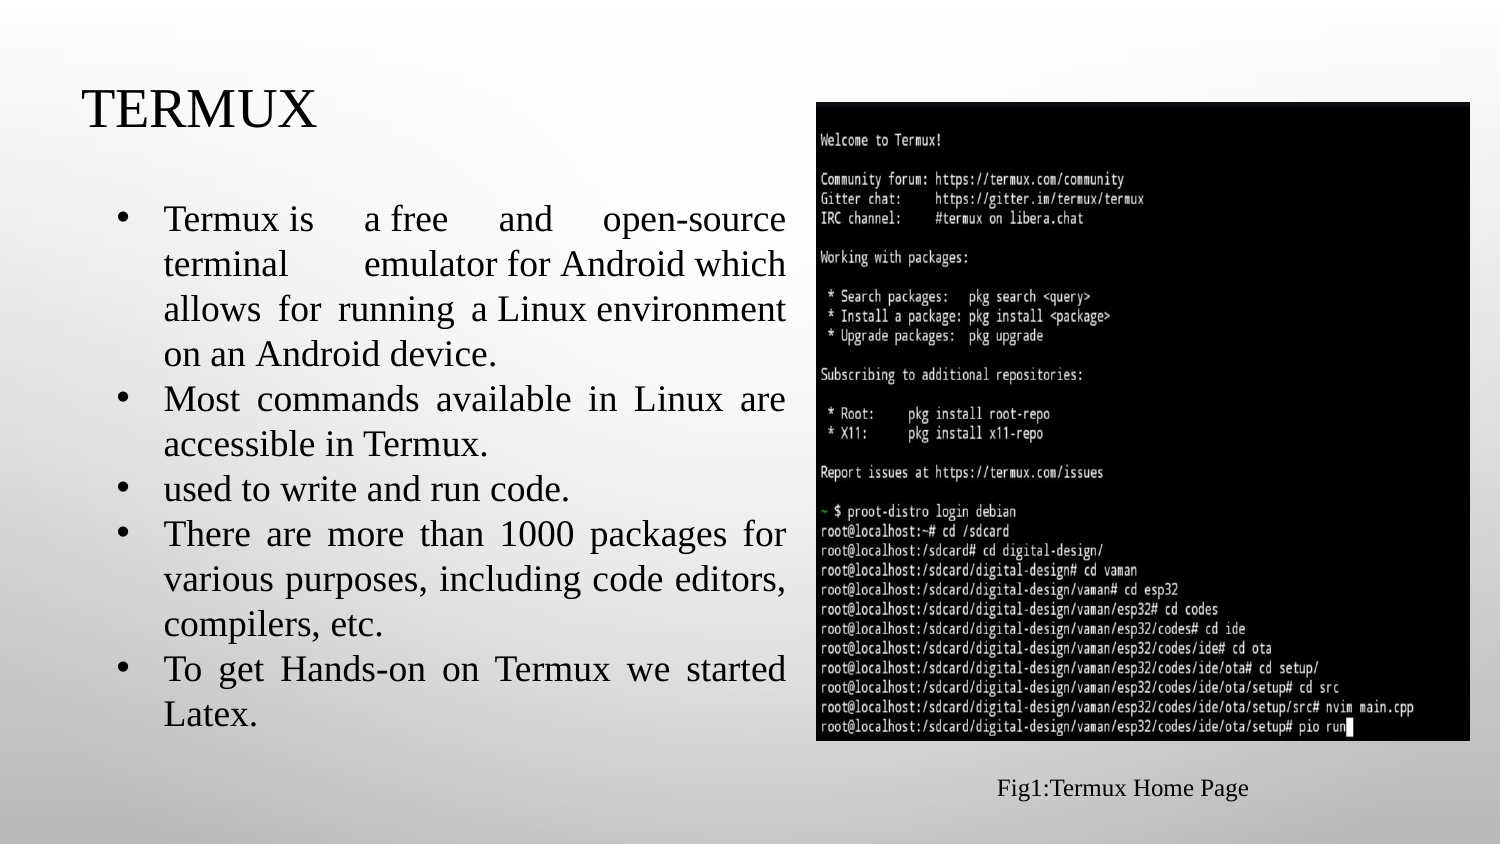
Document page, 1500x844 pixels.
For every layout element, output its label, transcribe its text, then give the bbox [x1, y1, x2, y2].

text_box Termux is a free and open-source terminal emulator for Android which allows for running a Linux environment on an Android device. Most commands available in Linux are accessible in Termux. used to write and run code. There are more than 1000 packages for various purposes, including code editors, compilers, etc. To get Hands-on on Termux we started Latex. [101, 186, 802, 787]
title Termux [66, 63, 499, 174]
text_box Fig1:Termux Home Page [848, 764, 1398, 809]
picture [0, 0, 1500, 844]
